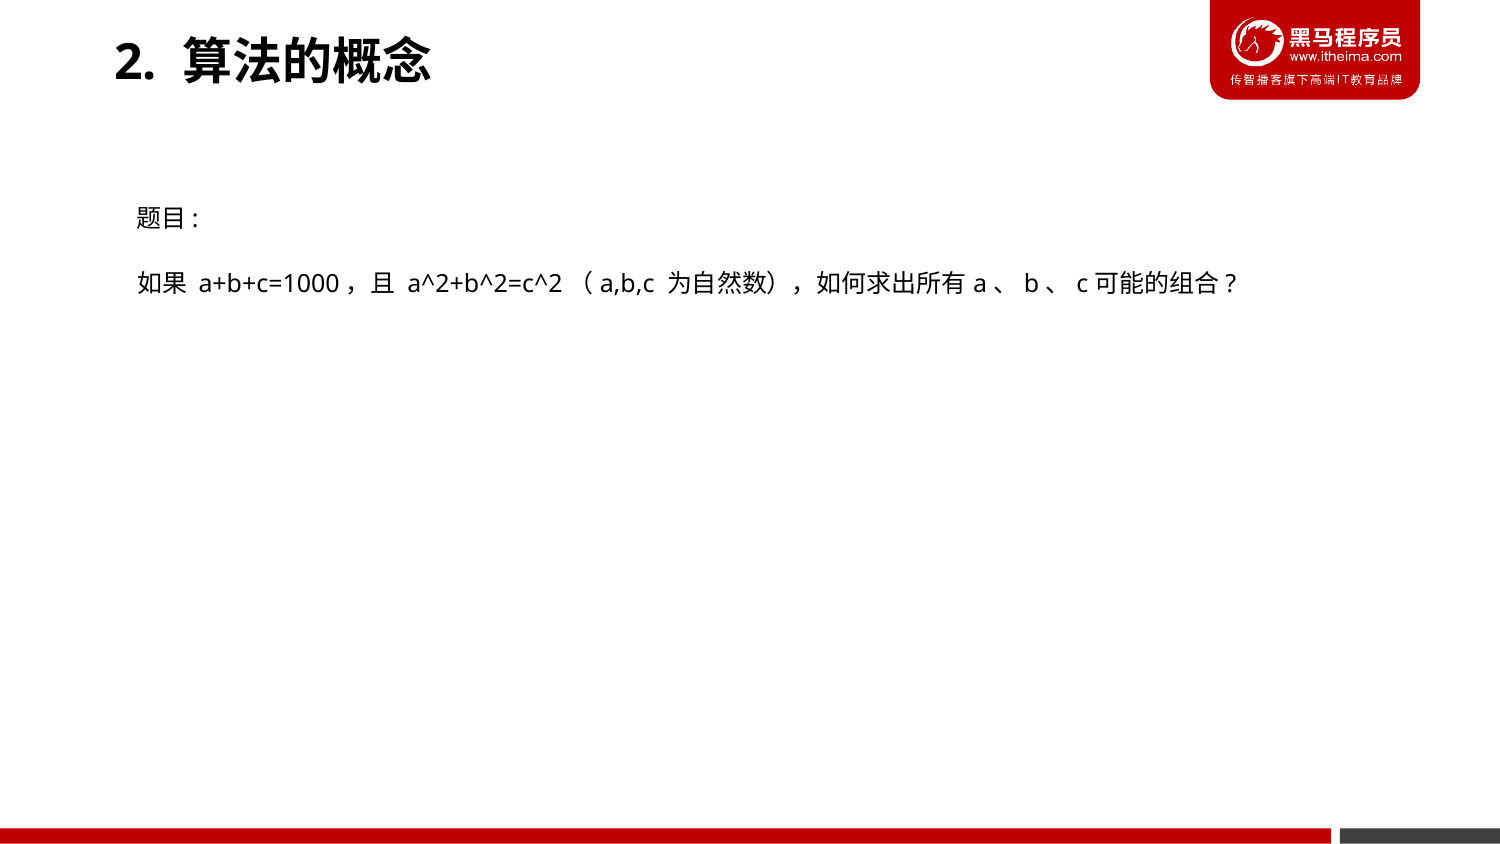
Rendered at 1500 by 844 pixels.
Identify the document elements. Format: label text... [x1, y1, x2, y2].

text_box 如果 a+b+c=1000，且 a^2+b^2=c^2（a,b,c 为自然数），如何求出所有a、b、c可能的组合? [122, 259, 1251, 305]
text_box 题目: [121, 194, 214, 240]
text_box 2. 算法的概念 [103, 0, 987, 130]
picture [1212, 8, 1421, 94]
